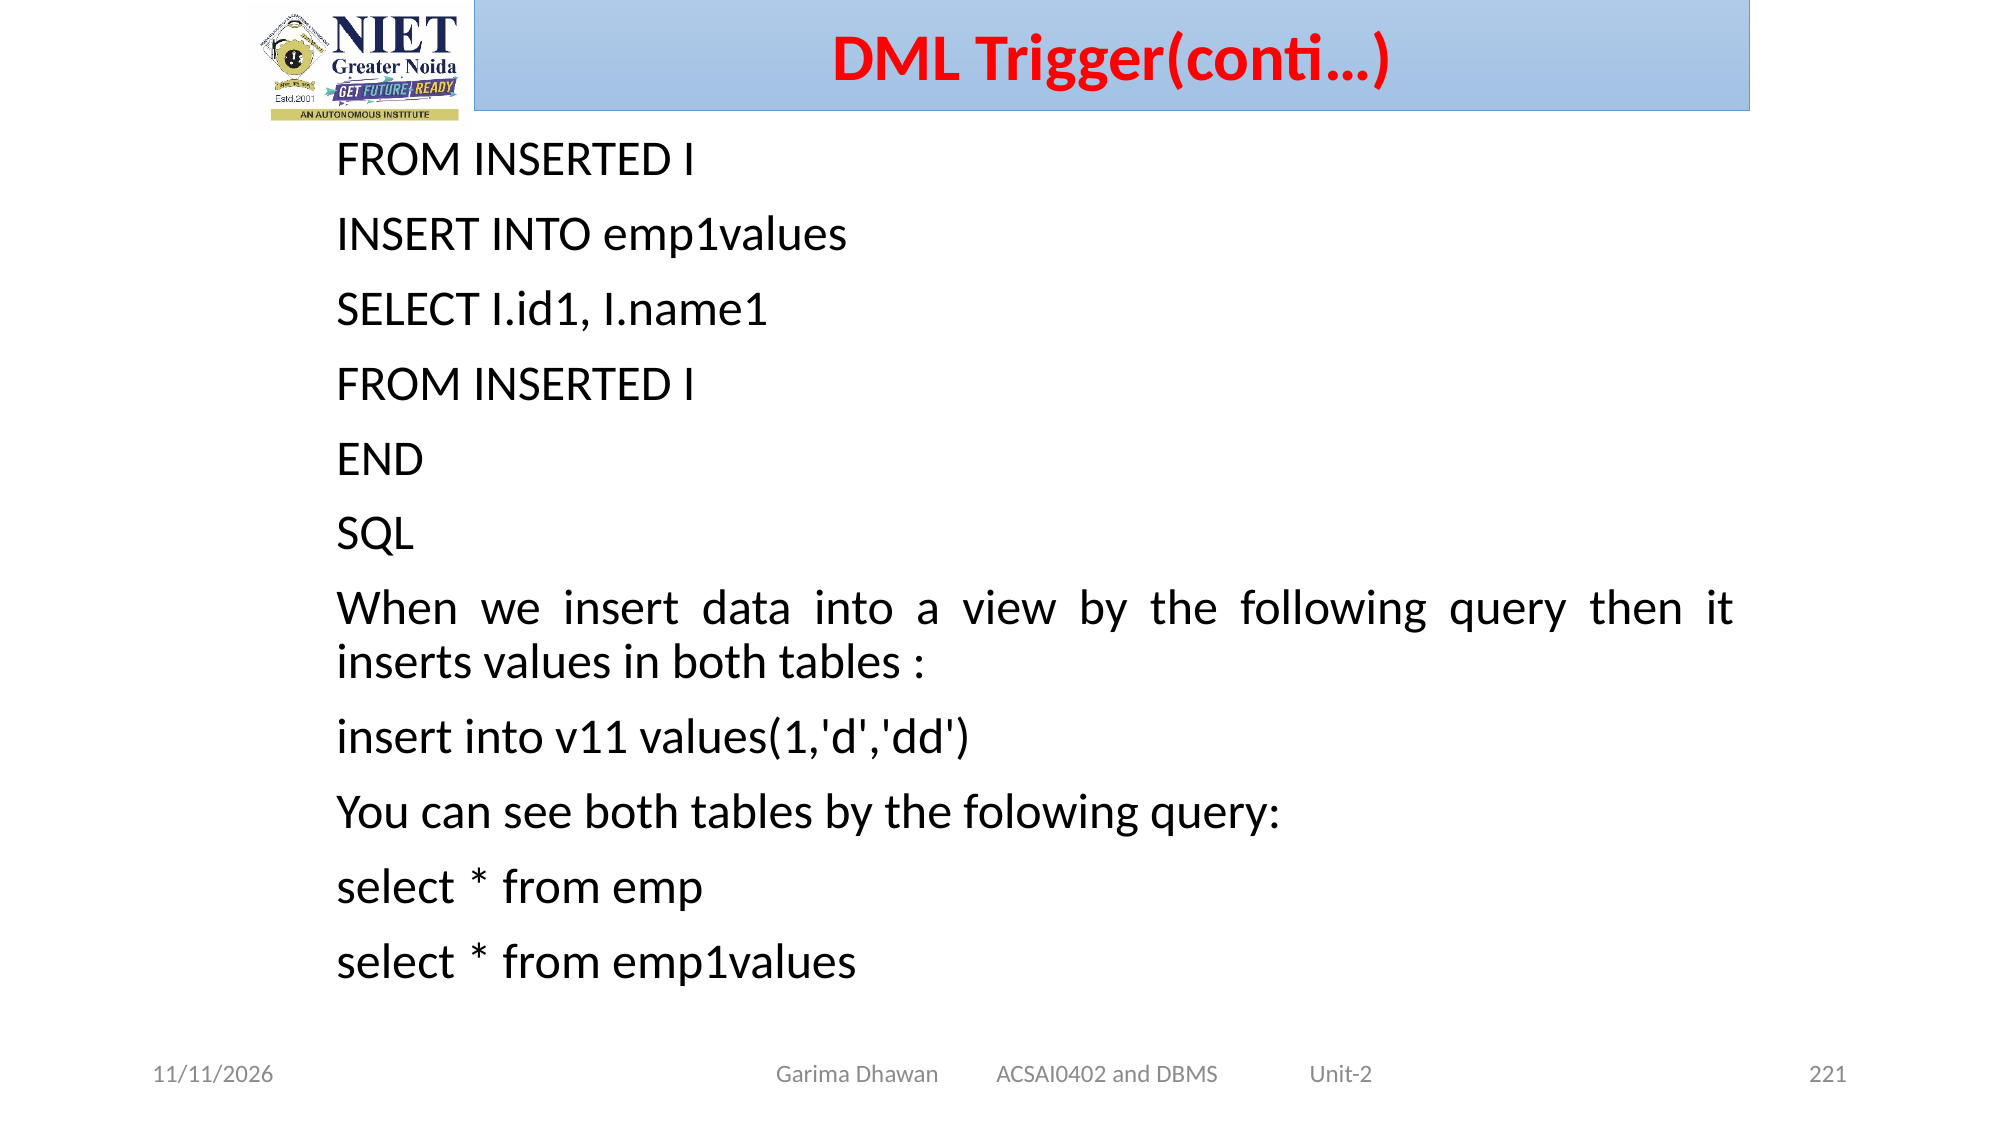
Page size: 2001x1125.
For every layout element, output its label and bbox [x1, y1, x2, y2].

footer [662, 1042, 1412, 1103]
list [321, 125, 1750, 916]
text_box [474, 0, 1750, 111]
text_box [289, 170, 1736, 1028]
slide_number [137, 1042, 588, 1103]
slide_number [1412, 1042, 1863, 1103]
picture [246, 3, 472, 131]
